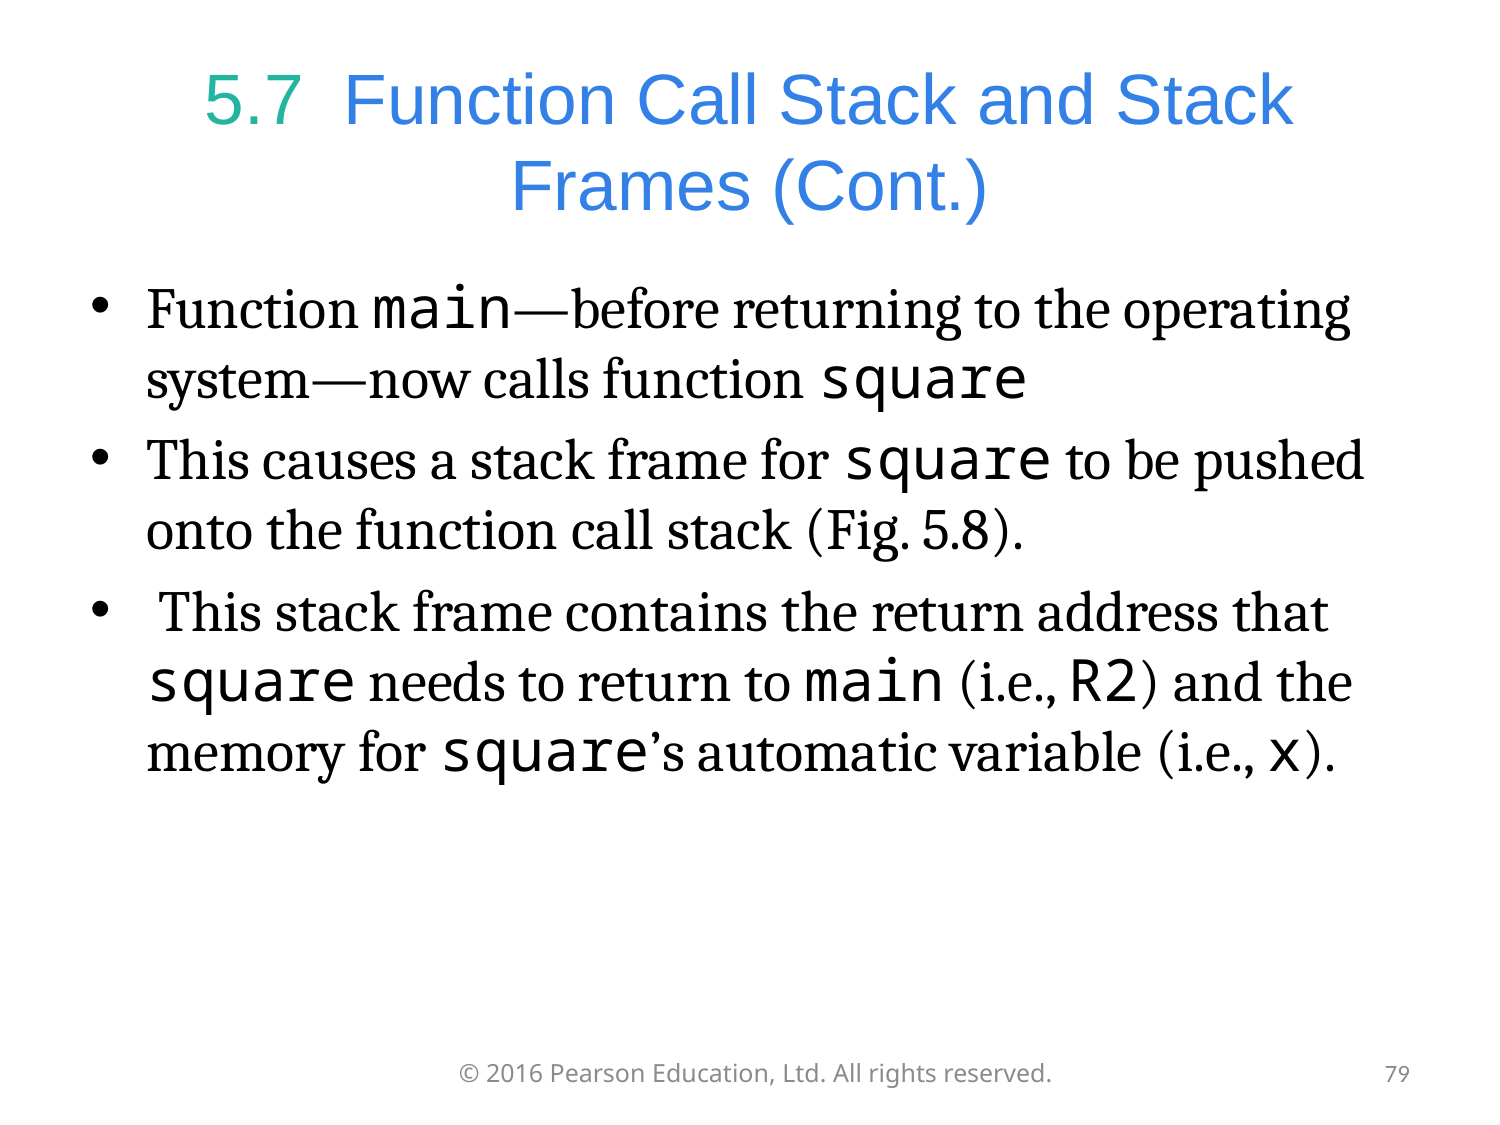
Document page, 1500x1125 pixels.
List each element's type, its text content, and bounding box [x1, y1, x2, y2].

title 5.7 Function Call Stack and Stack Frames (Cont.) [75, 45, 1425, 233]
list Function main—before returning to the operating system—now calls function square This causes a stack frame for square to be pushed onto the function call stack (Fig. 5.8). This stack frame contains the return address that square needs to return to main (i.e., R2) and the memory for square’s automatic variable (i.e., x). [75, 262, 1425, 1005]
slide_number 79 [1074, 1042, 1425, 1103]
footer © 2016 Pearson Education, Ltd. All rights reserved. [362, 1042, 1074, 1103]
